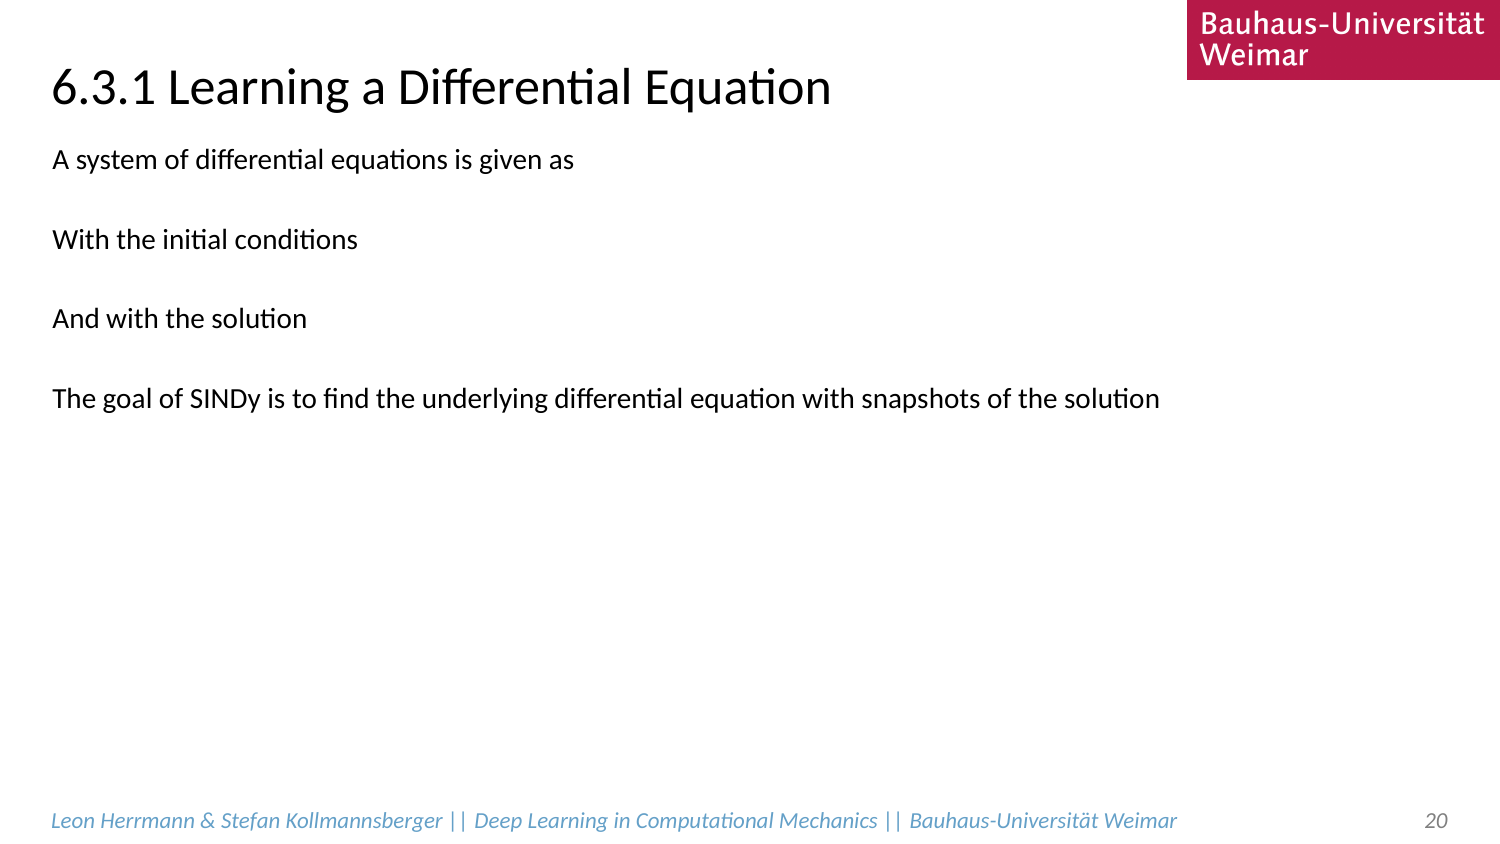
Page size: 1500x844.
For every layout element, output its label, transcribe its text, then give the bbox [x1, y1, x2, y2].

title 6.3.1 Learning a Differential Equation [50, 48, 1189, 114]
footer Leon Herrmann & Stefan Kollmannsberger || Deep Learning in Computational Mechanics || Bauhaus-Universität Weimar [51, 796, 1311, 842]
slide_number 20 [1311, 796, 1448, 842]
picture [1187, 0, 1500, 80]
